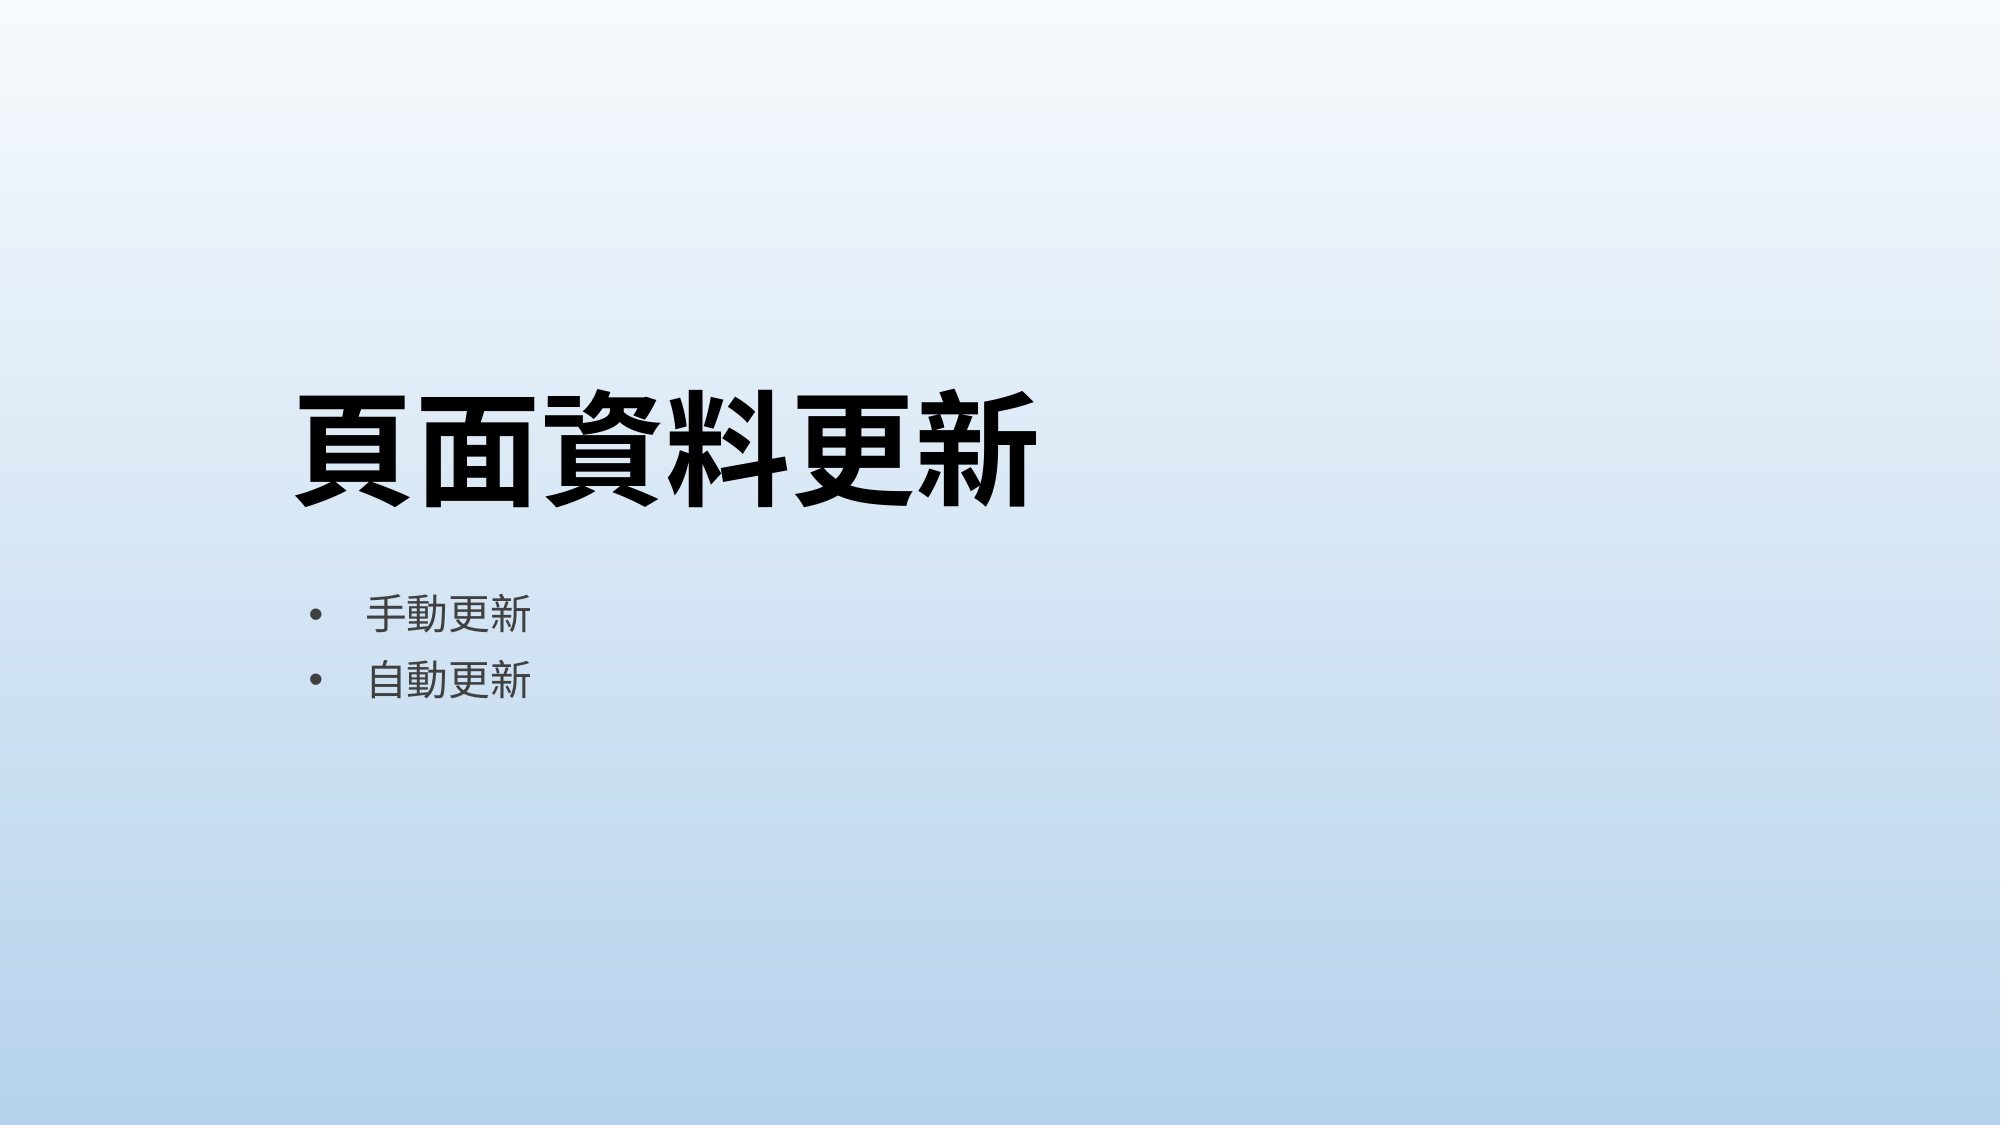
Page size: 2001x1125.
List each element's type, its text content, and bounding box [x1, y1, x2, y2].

title 頁面資料更新 [275, 340, 1725, 532]
list 手動更新 自動更新 [293, 586, 1344, 735]
